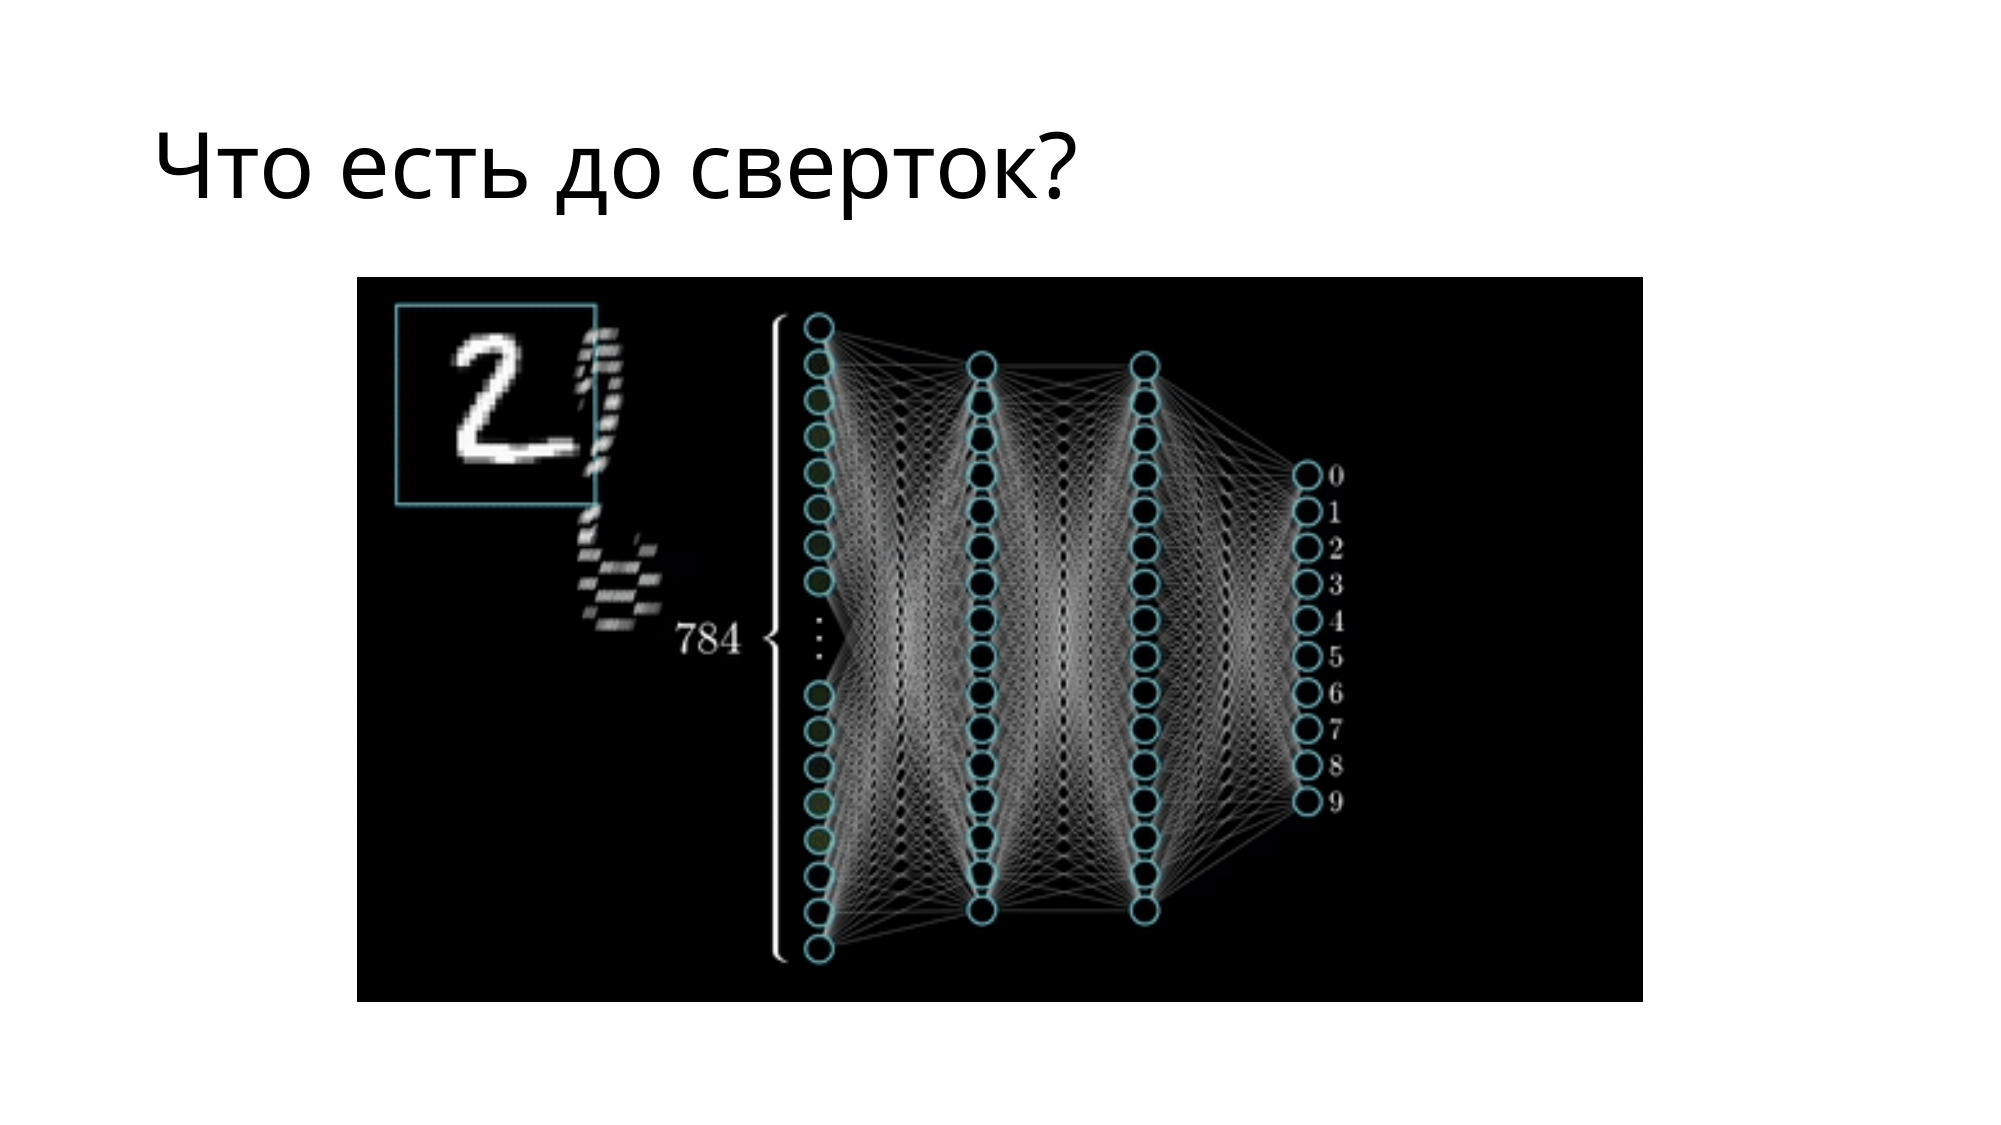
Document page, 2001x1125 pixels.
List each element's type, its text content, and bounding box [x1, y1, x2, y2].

picture [357, 277, 1643, 1002]
title Что есть до сверток? [137, 59, 1863, 278]
